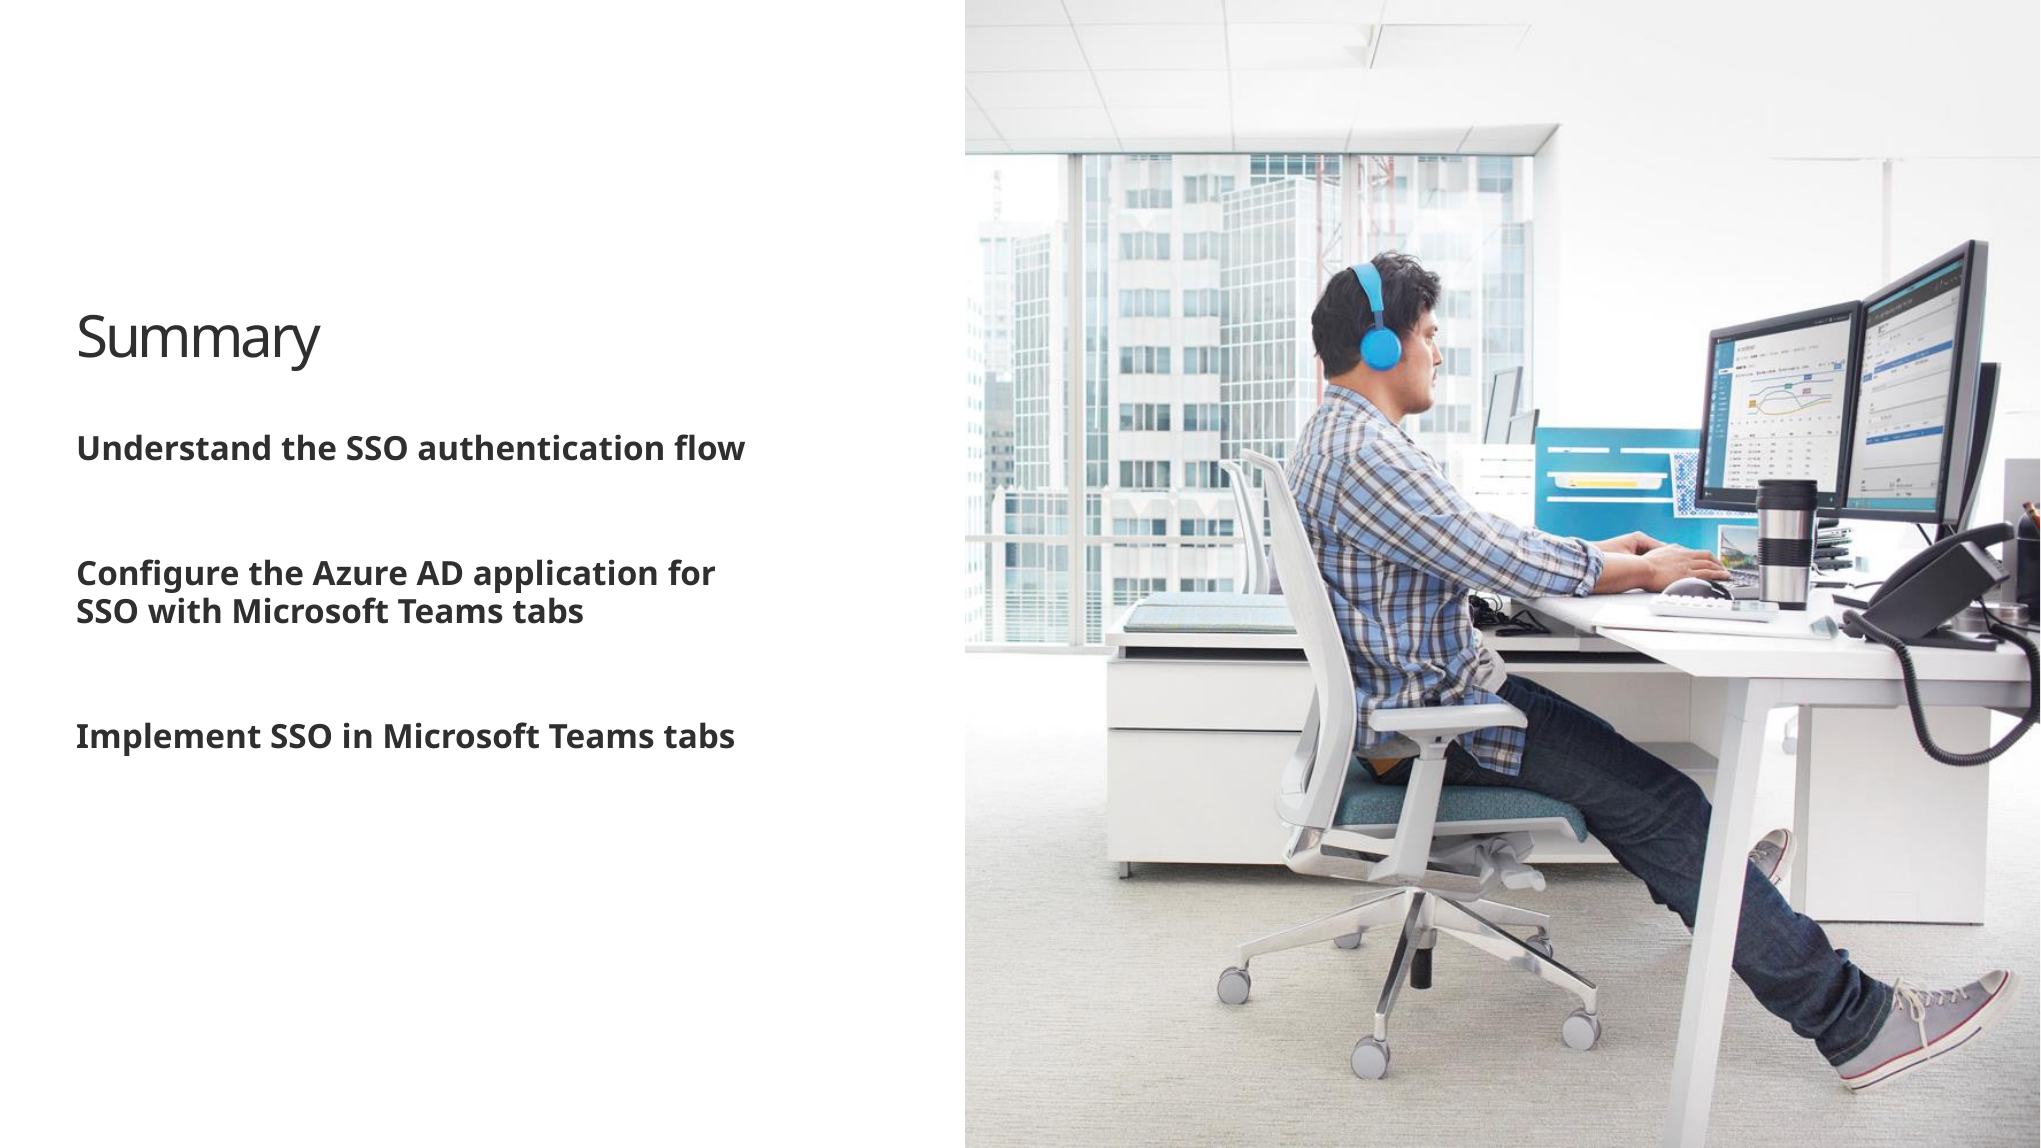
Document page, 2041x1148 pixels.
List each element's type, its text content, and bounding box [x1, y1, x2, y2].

text_box Understand the SSO authentication flow Configure the Azure AD application for SSO with Microsoft Teams tabs Implement SSO in Microsoft Teams tabs [76, 430, 771, 756]
picture [965, 0, 2041, 1148]
title Summary [76, 302, 965, 370]
